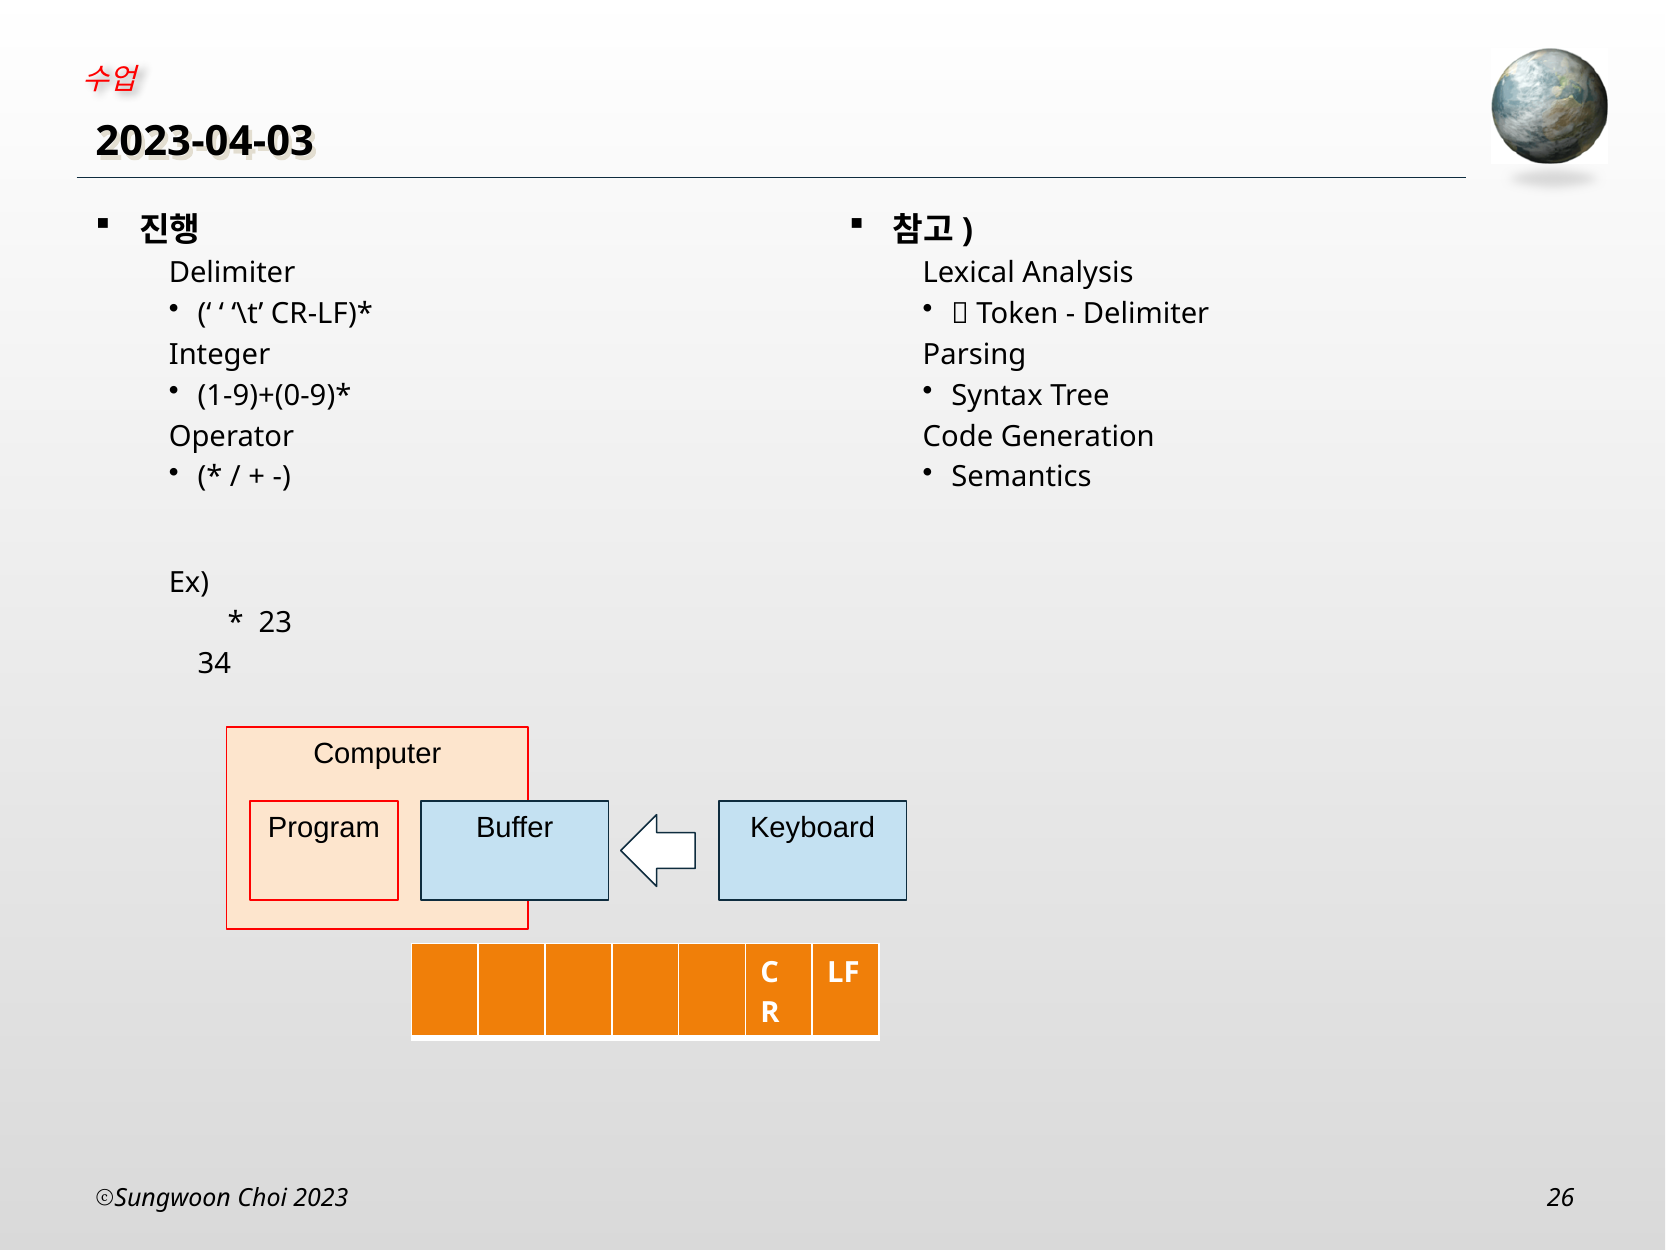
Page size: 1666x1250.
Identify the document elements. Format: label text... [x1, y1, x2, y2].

table_header LF [813, 944, 878, 1035]
text_box Buffer [421, 801, 609, 900]
slide_number 26 [1491, 1172, 1592, 1211]
footer Sungwoon Choi 2023 [78, 1172, 372, 1223]
list 진행 Delimiter (‘ ‘ ‘\t’ CR-LF)* Integer (1-9)+(0-9)* Operator (* / + -) Ex) * 23 34 [78, 199, 819, 1167]
text_box Program [249, 801, 398, 900]
text_box Keyboard [718, 801, 907, 900]
text_box [620, 814, 696, 887]
title 2023-04-03 [78, 99, 1471, 179]
table_header [613, 944, 678, 1035]
picture [1491, 48, 1608, 164]
text_box Computer [226, 727, 529, 930]
table_header [679, 944, 745, 1035]
table_header [546, 944, 611, 1035]
table_header [479, 944, 544, 1035]
table_header CR [746, 944, 811, 1035]
list 참고) Lexical Analysis  Token - Delimiter Parsing Syntax Tree Code Generation Semantics [832, 199, 1589, 1167]
table_header [412, 944, 477, 1035]
